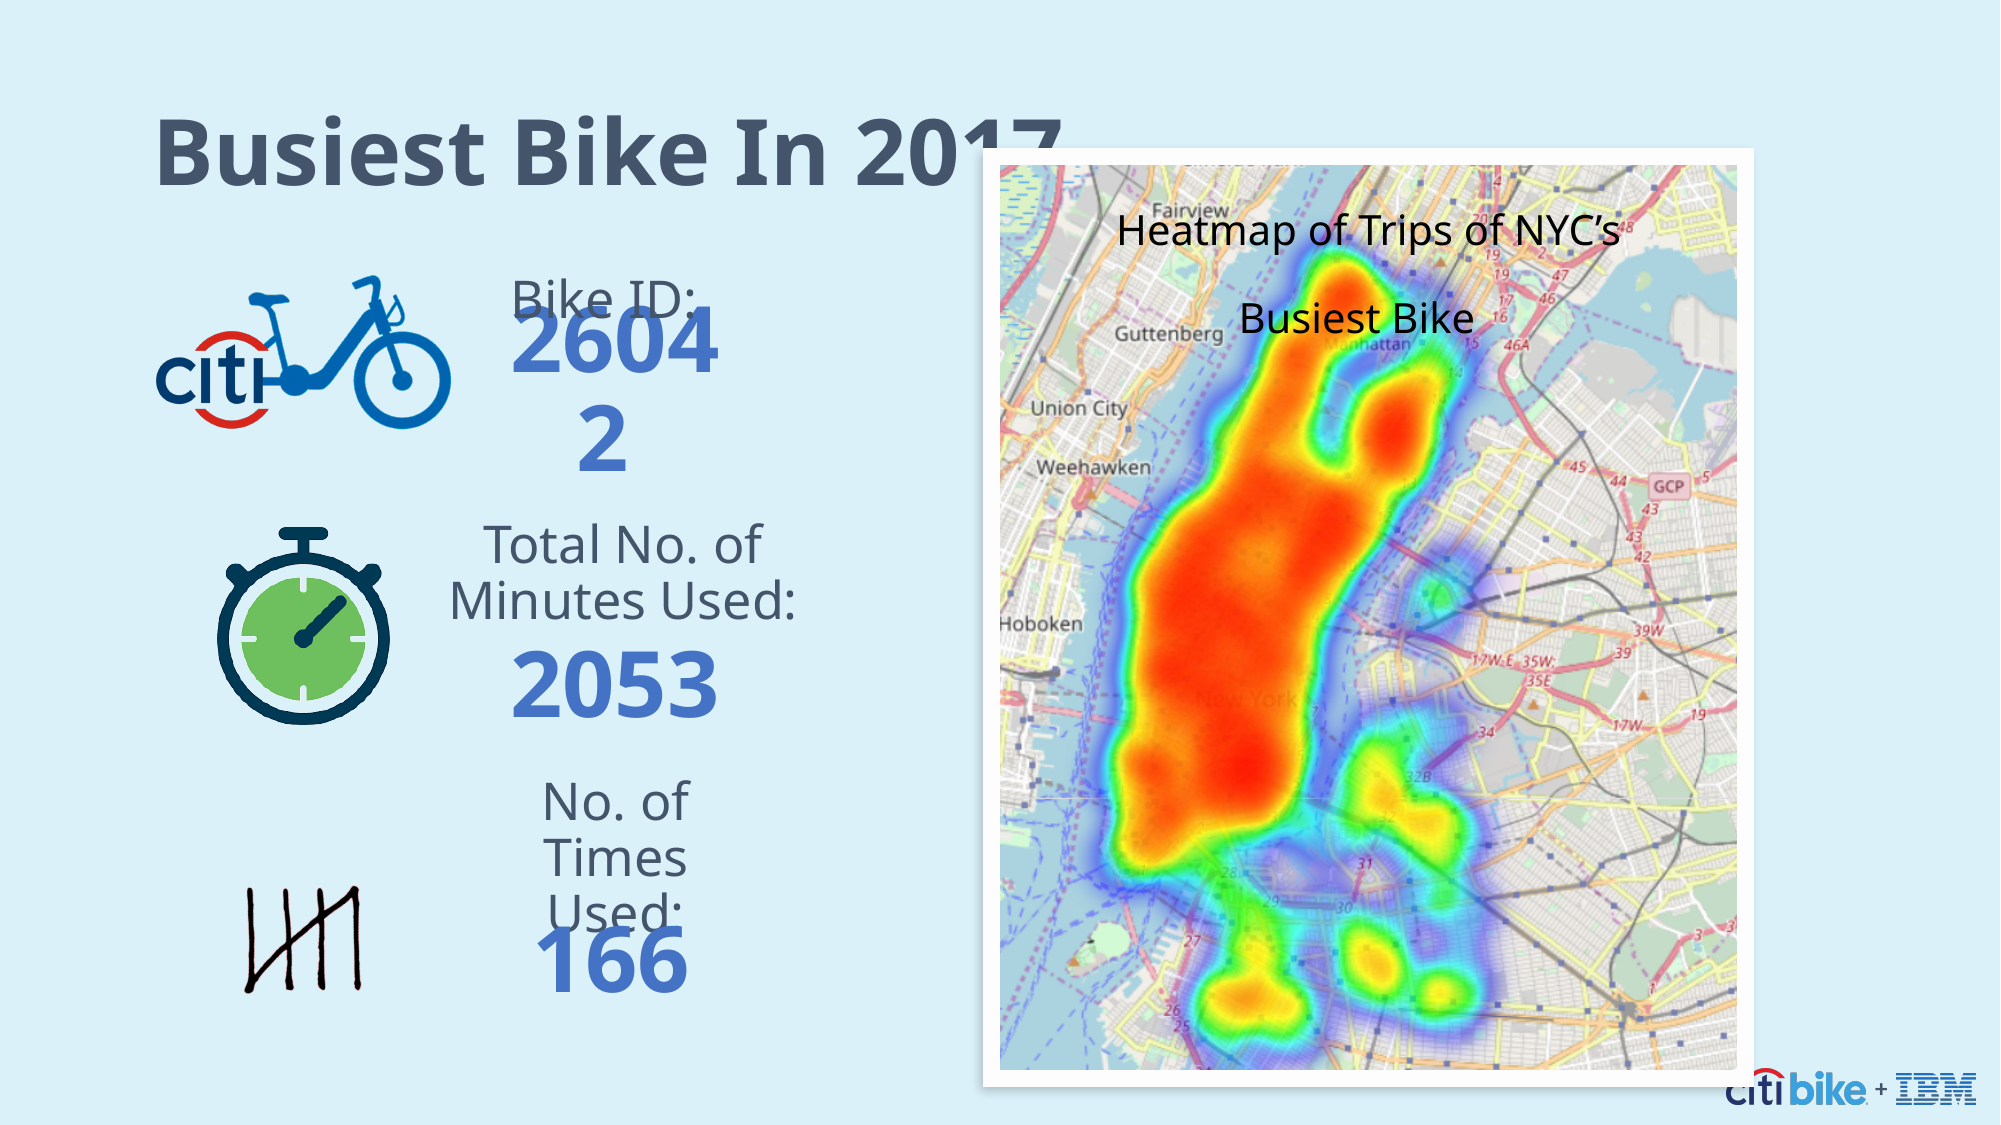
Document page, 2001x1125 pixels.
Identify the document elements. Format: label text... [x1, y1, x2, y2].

text_box Bike ID: [470, 254, 738, 350]
picture [148, 272, 458, 435]
picture [1896, 1073, 1976, 1105]
picture [229, 564, 378, 713]
text_box Total No. of Minutes Used: [422, 527, 825, 622]
picture [999, 164, 1738, 1071]
text_box No. of Times Used: [470, 812, 761, 908]
text_box 2053 [481, 618, 749, 757]
picture [204, 527, 298, 725]
text_box 26042 [481, 322, 749, 461]
picture [1726, 1068, 1868, 1105]
text_box Busiest Bike In 2017 [137, 47, 1863, 265]
picture [201, 854, 405, 1022]
picture [309, 527, 402, 725]
text_box 166 [489, 893, 757, 1032]
